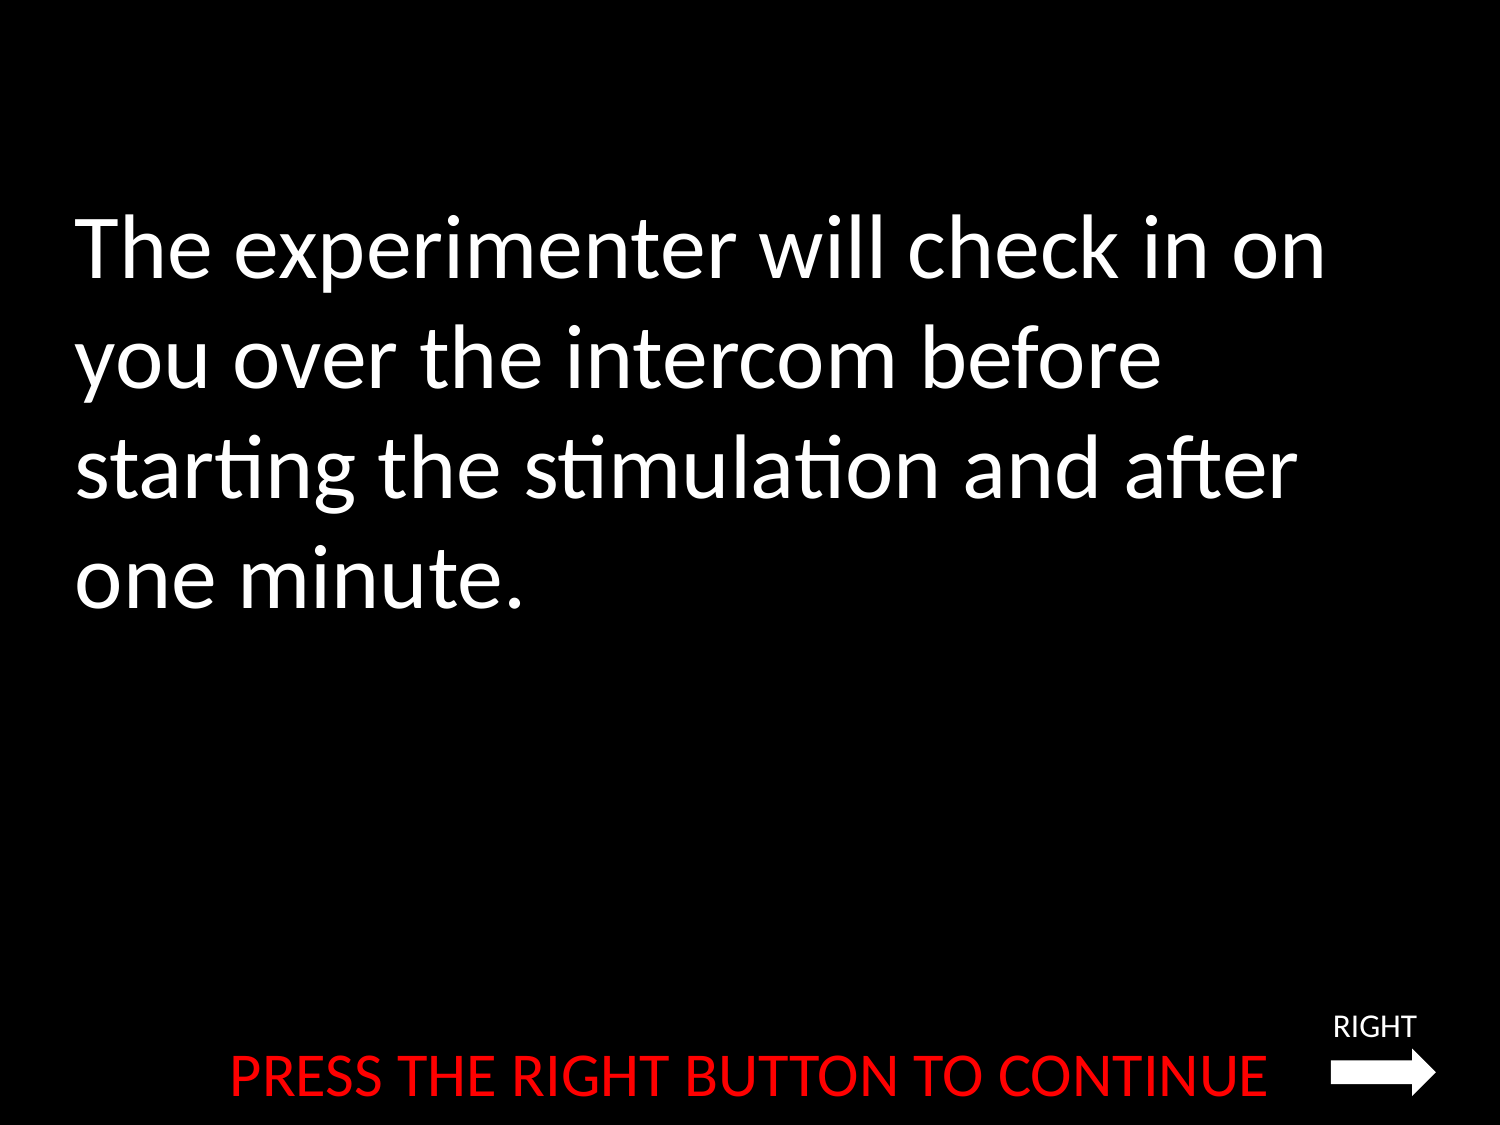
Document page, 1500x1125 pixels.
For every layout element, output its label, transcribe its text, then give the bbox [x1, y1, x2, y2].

text_box [1330, 1047, 1437, 1097]
text_box RIGHT [1249, 996, 1500, 1125]
title The experimenter will check in on you over the intercom before starting the stimulation and after one minute. [59, 57, 1448, 866]
text_box PRESS THE RIGHT BUTTON TO CONTINUE [0, 1017, 1249, 1125]
